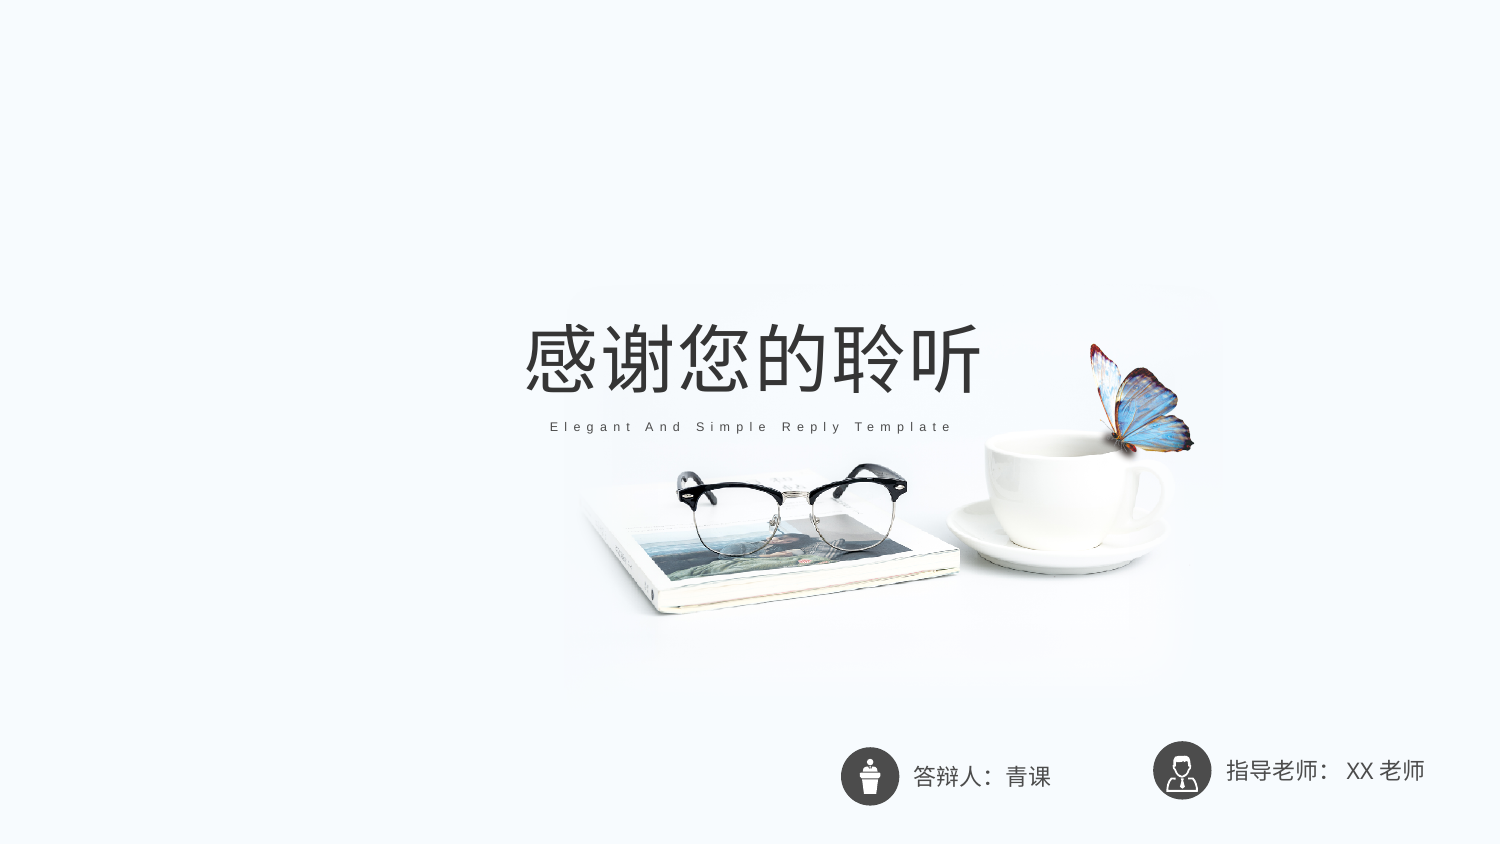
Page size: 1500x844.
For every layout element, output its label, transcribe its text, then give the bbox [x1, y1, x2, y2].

text_box Elegant And Simple Reply Template [501, 411, 562, 441]
picture [0, 0, 1500, 844]
text_box 感谢您的聆听 [508, 305, 562, 411]
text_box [841, 741, 1468, 806]
